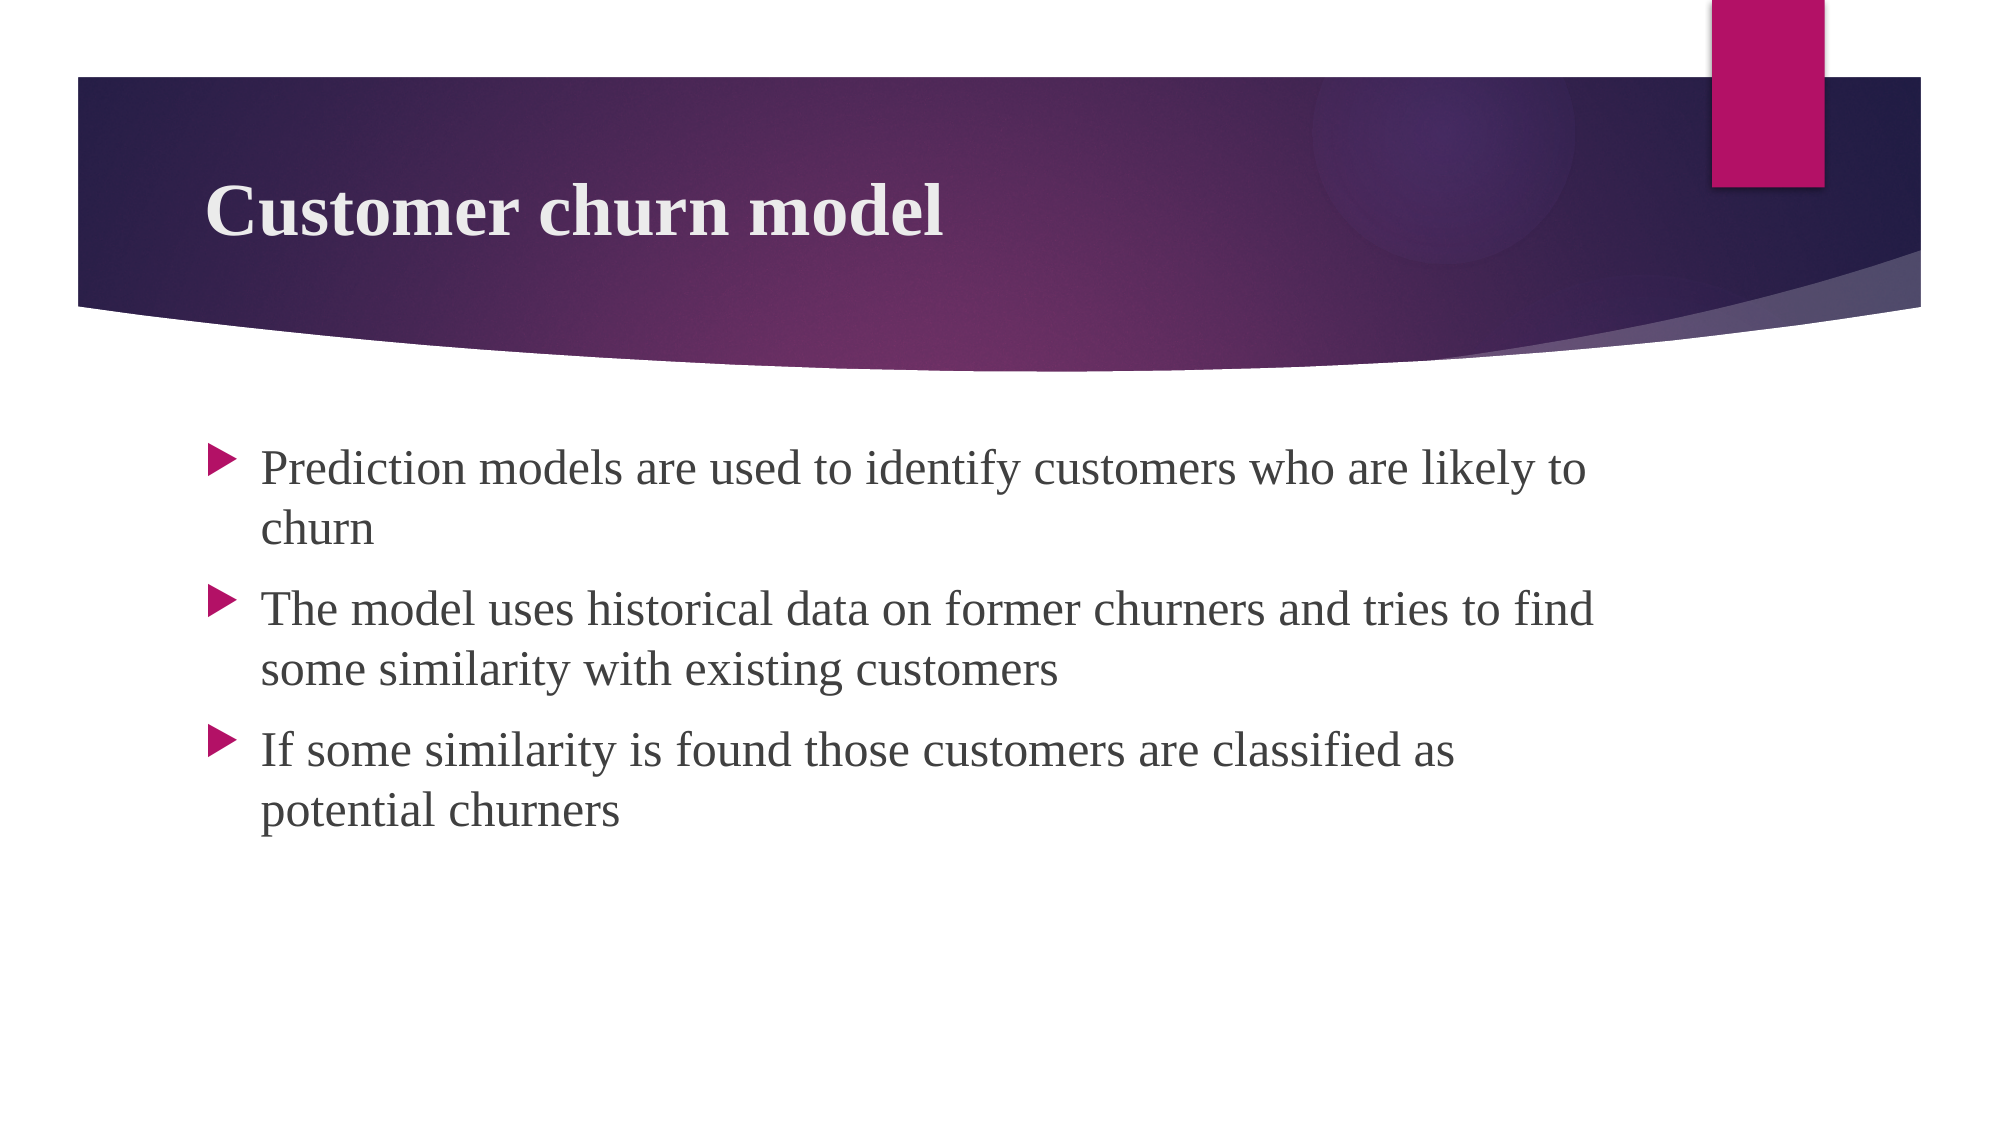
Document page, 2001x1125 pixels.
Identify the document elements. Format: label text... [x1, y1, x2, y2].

list Prediction models are used to identify customers who are likely to churn The model uses historical data on former churners and tries to find some similarity with existing customers If some similarity is found those customers are classified as potential churners [189, 427, 1638, 988]
title Customer churn model [189, 95, 1627, 317]
